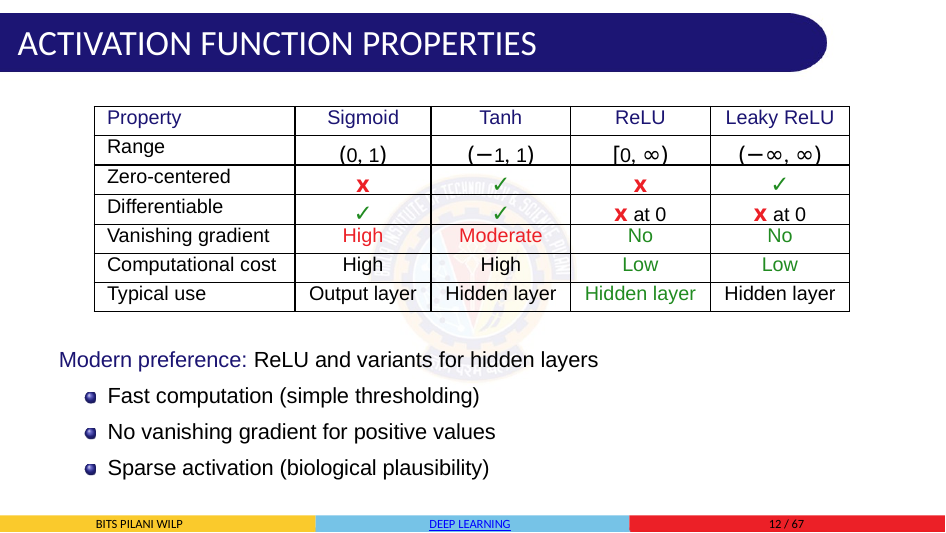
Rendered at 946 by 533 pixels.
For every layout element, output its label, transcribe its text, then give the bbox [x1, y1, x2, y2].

table_cell [0, ∞) [571, 136, 710, 164]
table_cell Hidden layer [711, 283, 849, 311]
table_cell ✓ [711, 166, 849, 194]
title Activation Function Properties [15, 17, 886, 110]
table_cell (0, 1) [296, 136, 430, 164]
picture [0, 13, 945, 515]
table_header Sigmoid [296, 107, 430, 135]
table_cell No [711, 225, 849, 253]
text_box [0, 515, 946, 531]
table_cell (−∞, ∞) [711, 136, 849, 164]
table_header Tanh [432, 107, 570, 135]
table_cell Hidden layer [571, 283, 710, 311]
table_cell ✓ [296, 195, 430, 224]
table_cell Hidden layer [432, 283, 570, 311]
table_cell Differentiable [95, 195, 294, 224]
table_cell x at 0 [571, 195, 710, 224]
table_cell Computational cost [95, 254, 294, 282]
table_cell x at 0 [711, 195, 849, 224]
table_cell High [432, 254, 570, 282]
table_header Property [95, 107, 294, 135]
table_cell (−1, 1) [432, 136, 570, 164]
table_cell Low [571, 254, 710, 282]
table_cell ✓ [432, 166, 570, 194]
text_box Modern preference: ReLU and variants for hidden layers Fast computation (simple thresholding) No vanishing gradient for positive values Sparse activation (biological plausibility) [56, 333, 620, 481]
table_cell No [571, 225, 710, 253]
table_cell High [296, 225, 430, 253]
table_cell x [296, 166, 430, 194]
table_cell Range [95, 136, 294, 164]
table_header Leaky ReLU [711, 107, 849, 135]
table_cell ✓ [432, 195, 570, 224]
table_header ReLU [571, 107, 710, 135]
table_cell Moderate [432, 225, 570, 253]
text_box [83, 391, 96, 477]
table_cell High [296, 254, 430, 282]
table_cell x [571, 166, 710, 194]
table_cell Output layer [296, 283, 430, 311]
table_cell Vanishing gradient [95, 225, 294, 253]
table_cell Low [711, 254, 849, 282]
table_cell Typical use [95, 283, 294, 311]
table_cell Zero-centered [95, 166, 294, 194]
